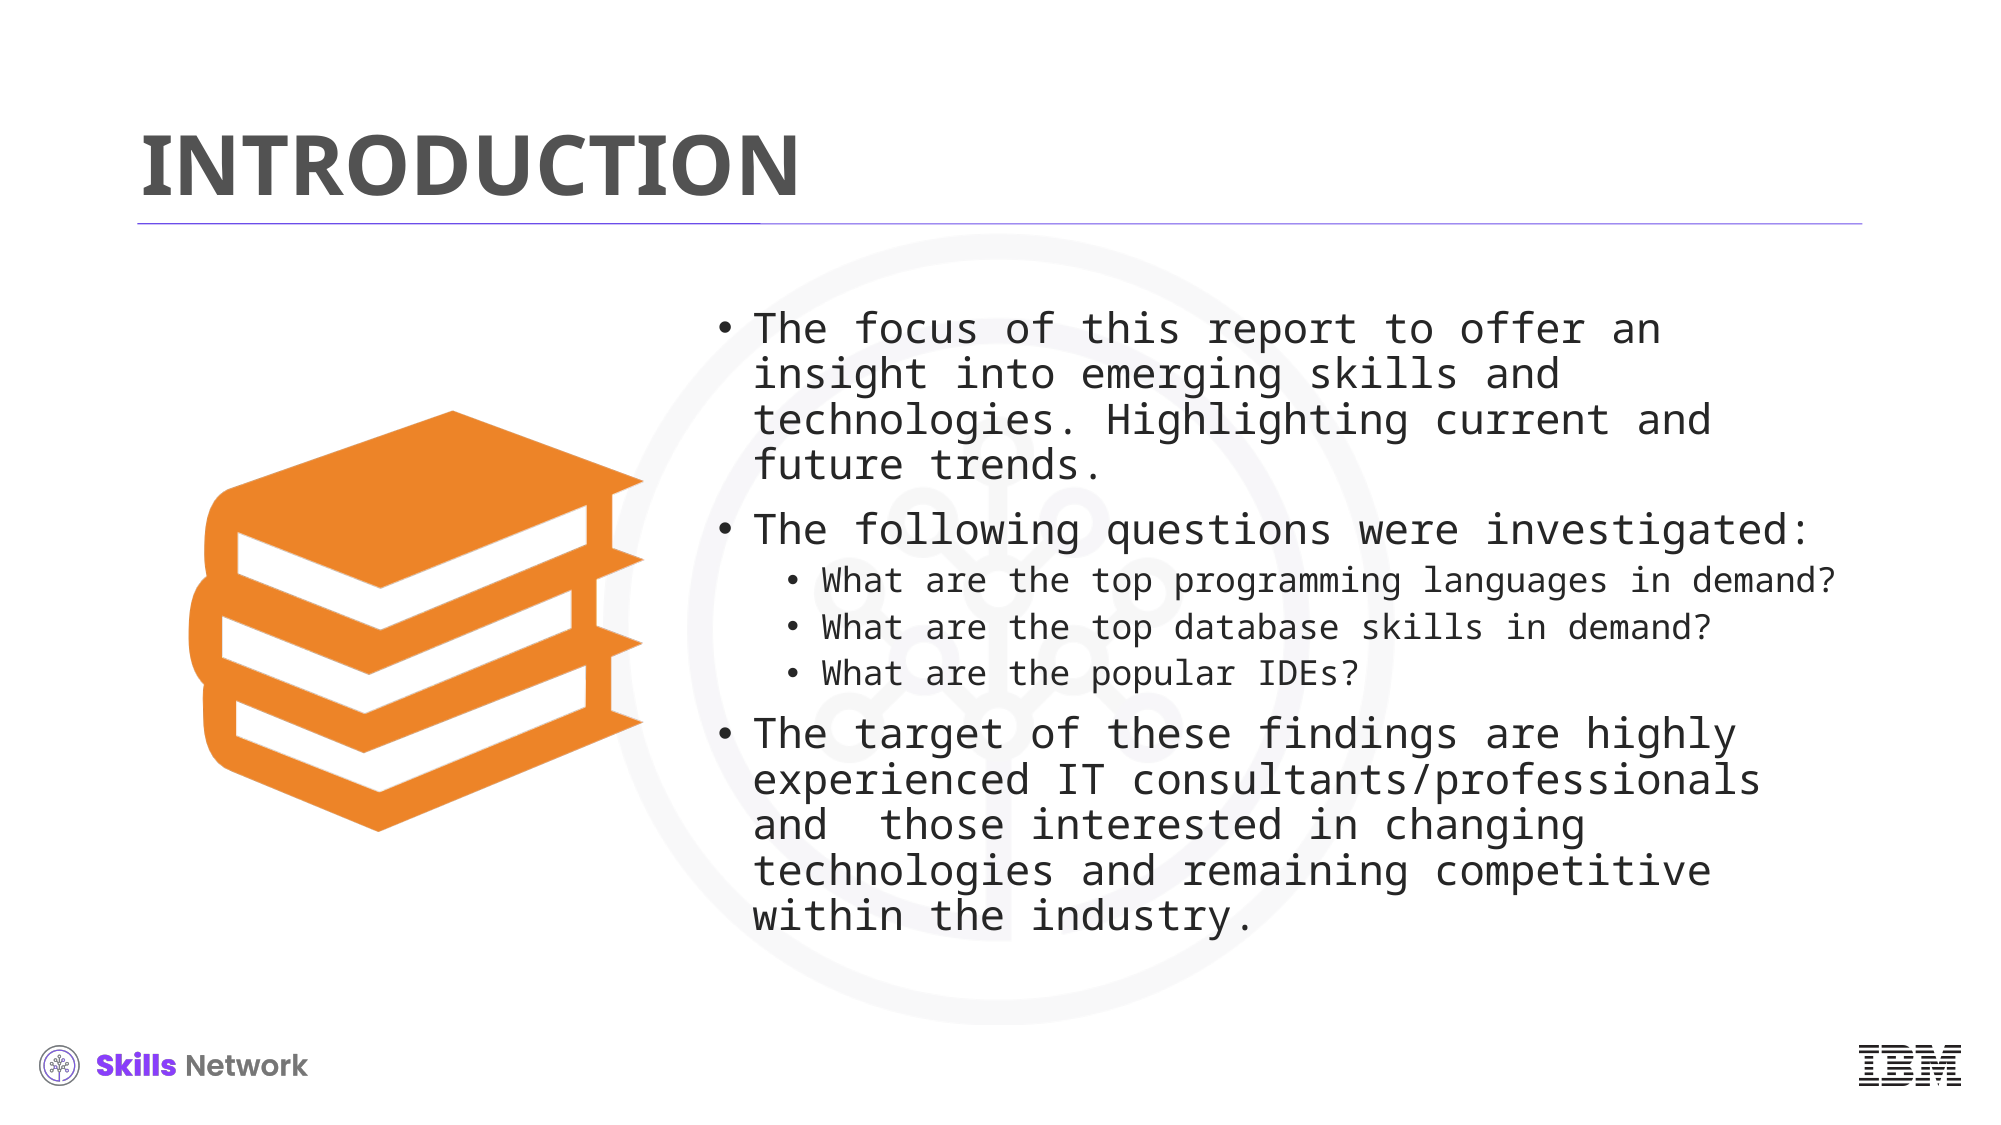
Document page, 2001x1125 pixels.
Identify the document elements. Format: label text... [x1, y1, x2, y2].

text_box The focus of this report to offer an insight into emerging skills and technologies. Highlighting current and future trends. The following questions were investigated: What are the top programming languages in demand? What are the top database skills in demand? What are the popular IDEs? The target of these findings are highly experienced IT consultants/professionals and those interested in changing technologies and remaining competitive within the industry. [702, 299, 1863, 1014]
title INTRODUCTION [126, 59, 1381, 278]
picture [163, 370, 665, 872]
picture [1859, 1045, 1961, 1086]
picture [39, 1045, 308, 1086]
